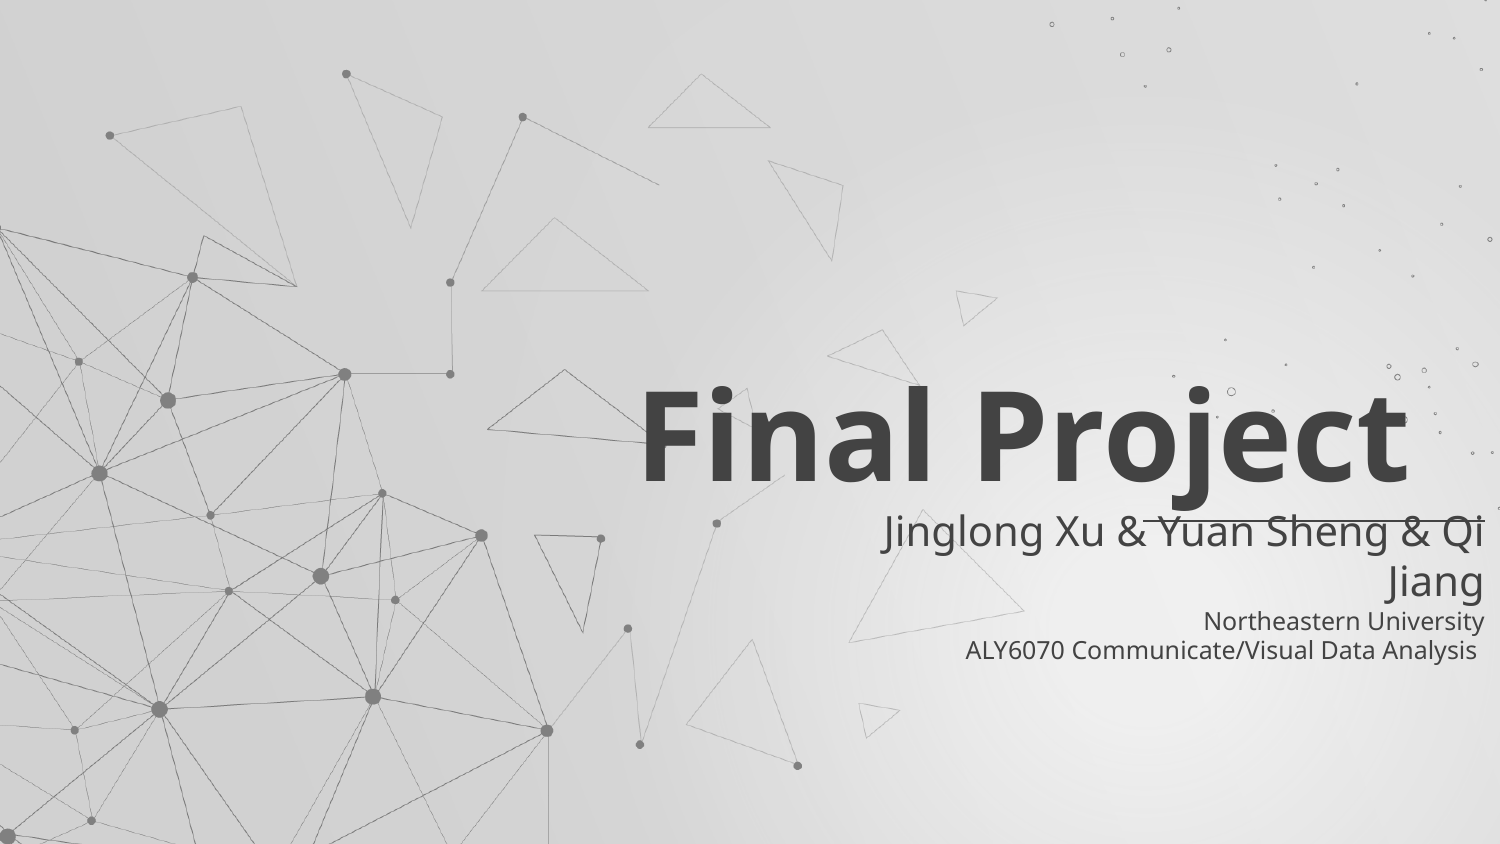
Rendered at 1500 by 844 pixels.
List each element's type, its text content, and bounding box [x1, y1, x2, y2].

picture [0, 0, 1500, 844]
text_box [602, 386, 898, 457]
subtitle Jinglong Xu & Yuan Sheng & Qi Jiang Northeastern University ALY6070 Communicate/Visual Data Analysis [786, 562, 1500, 680]
title Final Project [296, 228, 1427, 521]
text_box [627, 411, 923, 482]
